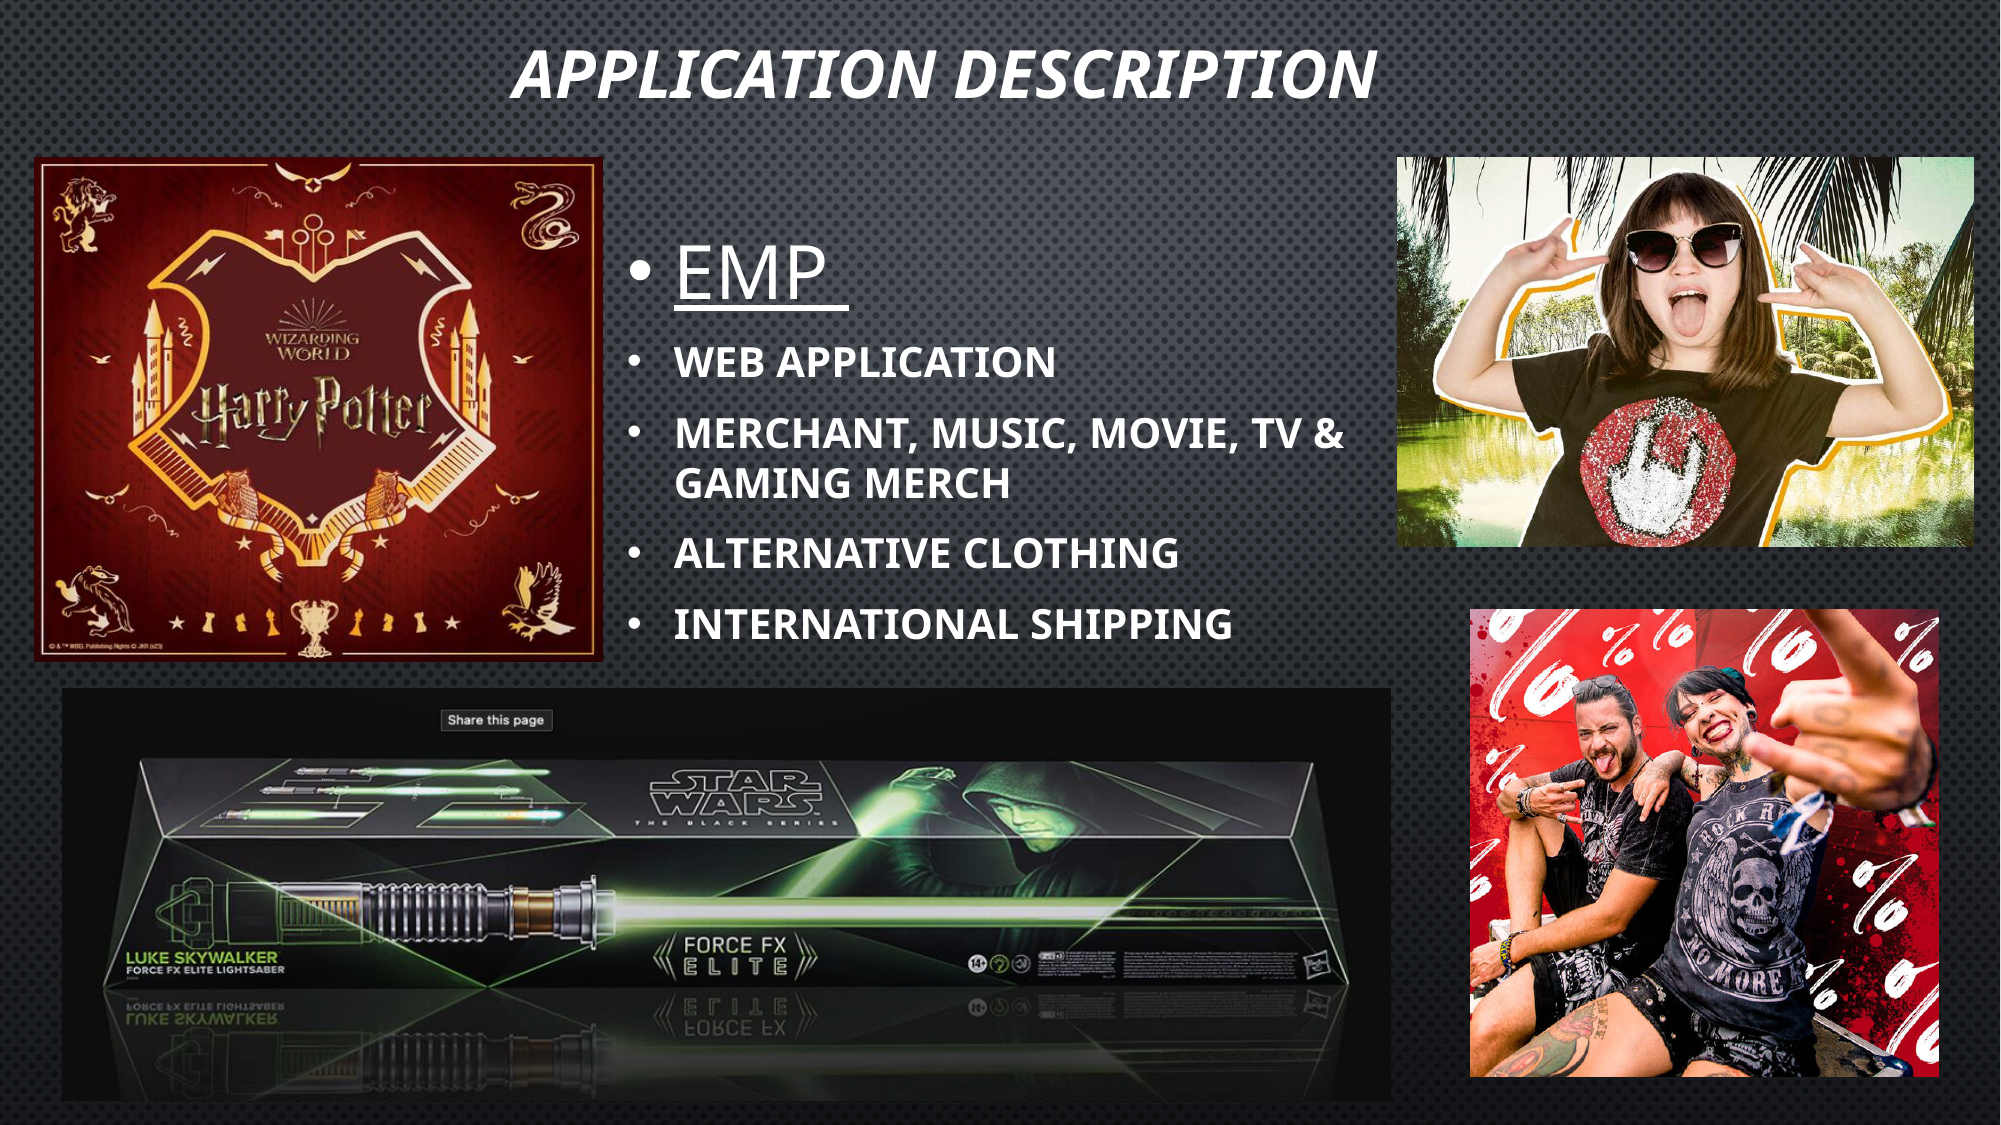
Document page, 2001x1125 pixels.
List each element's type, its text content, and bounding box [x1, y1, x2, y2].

list EMP Web application Merchant, music, movie, tv & gaming merch Alternative clothing International shipping [611, 184, 1413, 689]
picture [1470, 608, 1939, 1078]
picture [1397, 157, 1974, 547]
picture [62, 687, 1391, 1102]
title APPLICATION DESCRIPTION [240, 0, 1653, 187]
picture [34, 157, 603, 662]
